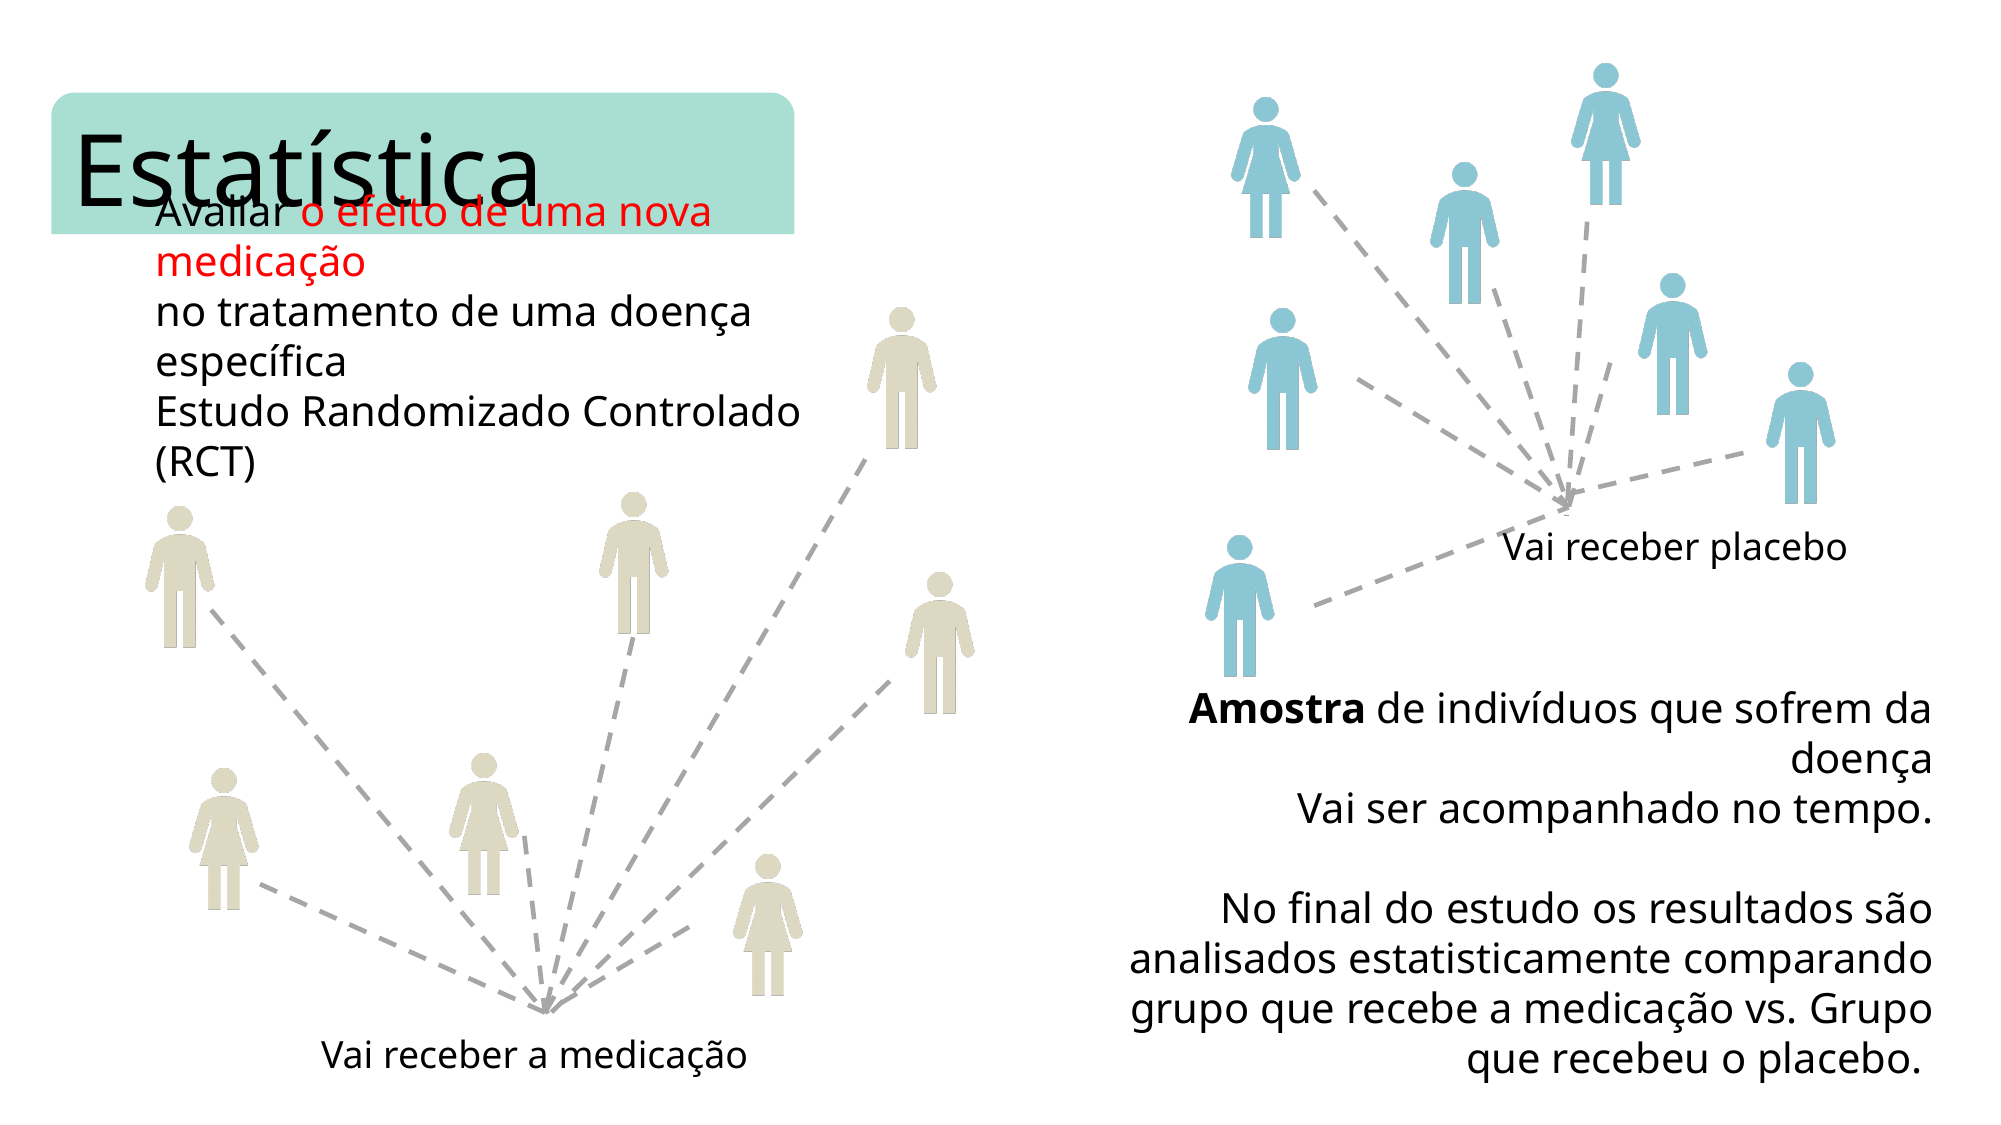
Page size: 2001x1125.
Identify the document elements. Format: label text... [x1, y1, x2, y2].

text_box Estatística [51, 92, 795, 235]
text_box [1164, 58, 1876, 681]
text_box Amostra de indivíduos que sofrem da doença Vai ser acompanhado no tempo. No final do estudo os resultados são analisados estatisticamente comparando grupo que recebe a medicação vs. Grupo que recebeu o placebo. [1110, 674, 1949, 1090]
text_box Avaliar o efeito de uma nova medicação no tratamento de uma doença específica Estudo Randomizado Controlado (RCT) [140, 177, 838, 302]
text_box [104, 302, 1015, 1085]
